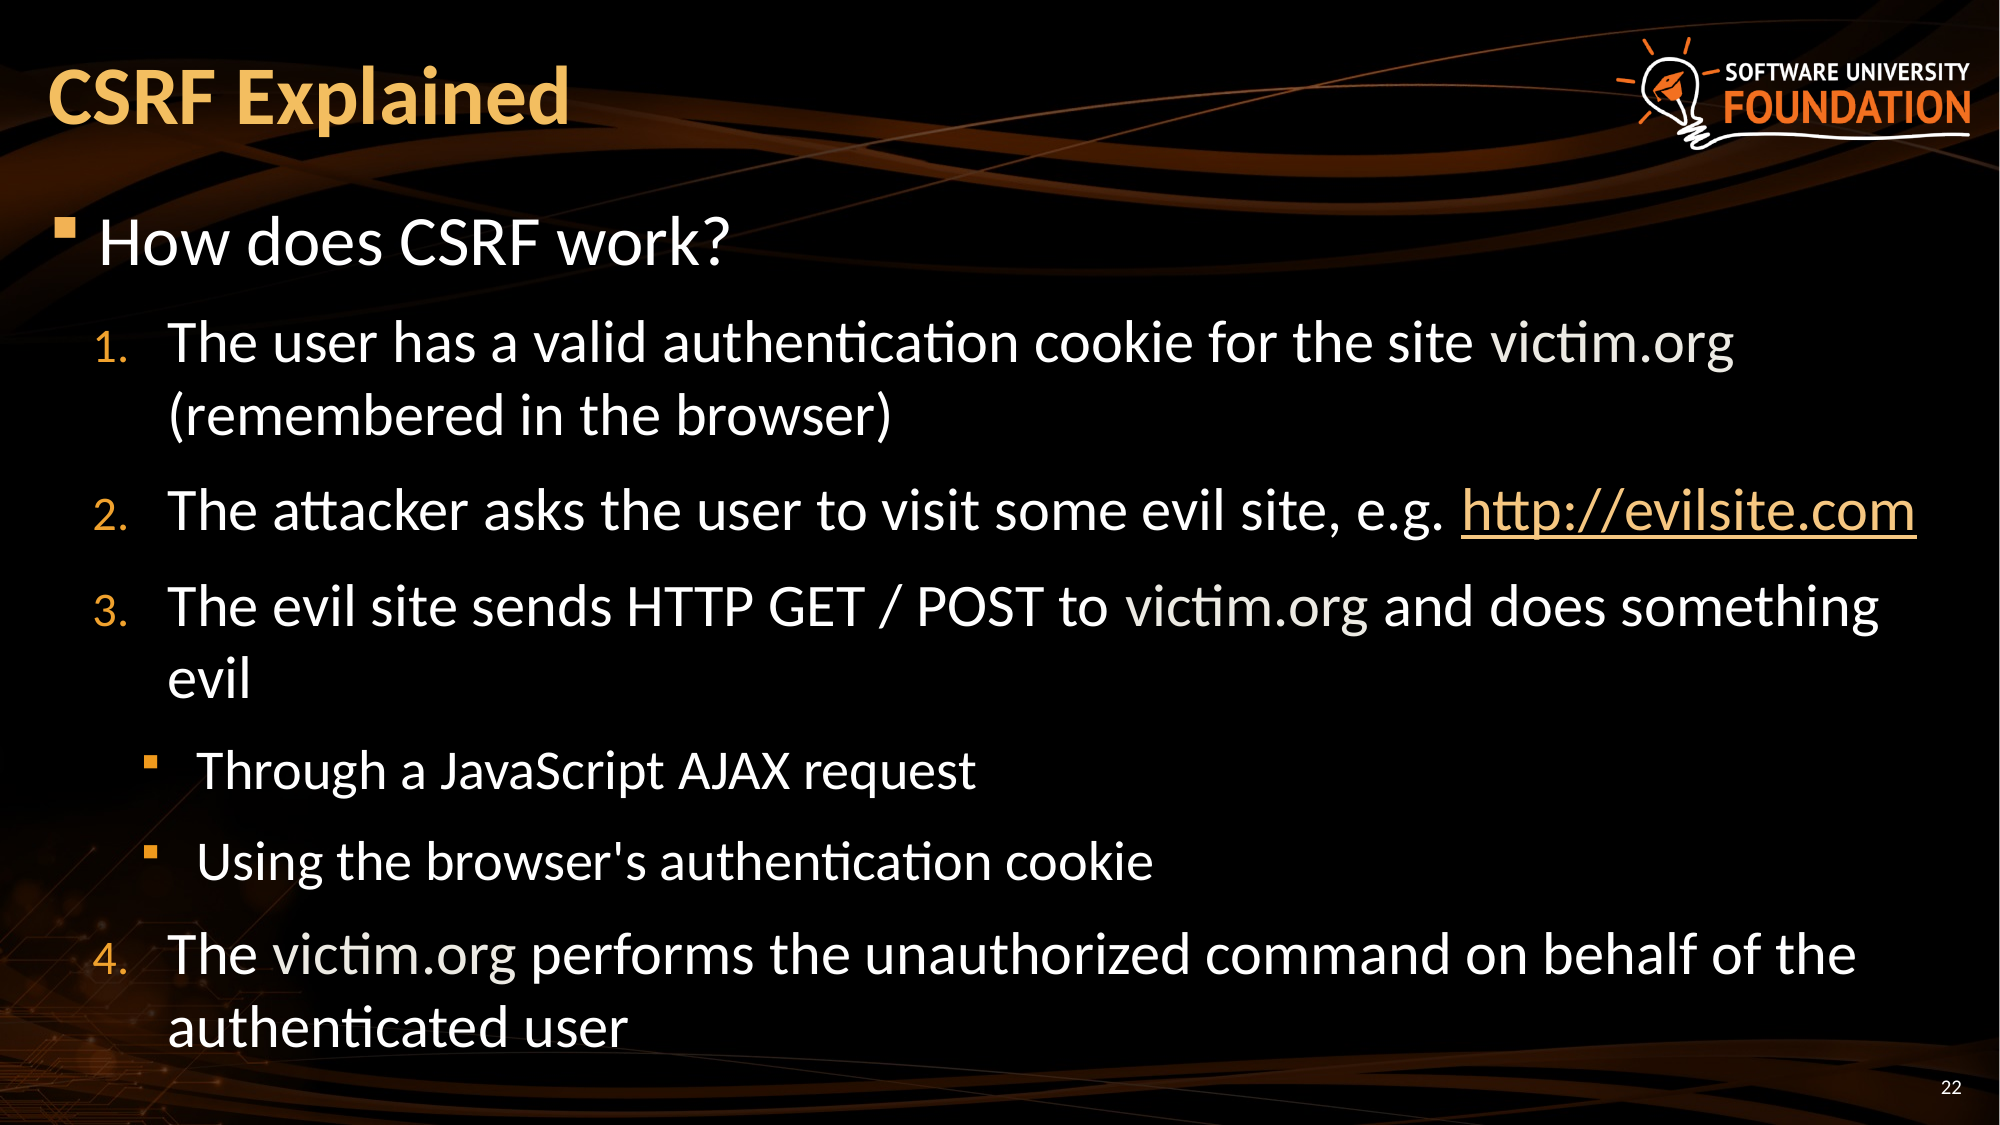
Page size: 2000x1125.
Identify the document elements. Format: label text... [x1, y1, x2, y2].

title CSRF Explained [30, 6, 1602, 189]
picture [0, 0, 2000, 1125]
list How does CSRF work? The user has a valid authentication cookie for the site victim.org (remembered in the browser) The attacker asks the user to visit some evil site, e.g. http://evilsite.com The evil site sends HTTP GET / POST to victim.org and does something evil Through a JavaScript AJAX request Using the browser's authentication cookie The victim.org performs the unauthorized command on behalf of the authenticated user [31, 188, 1968, 1103]
